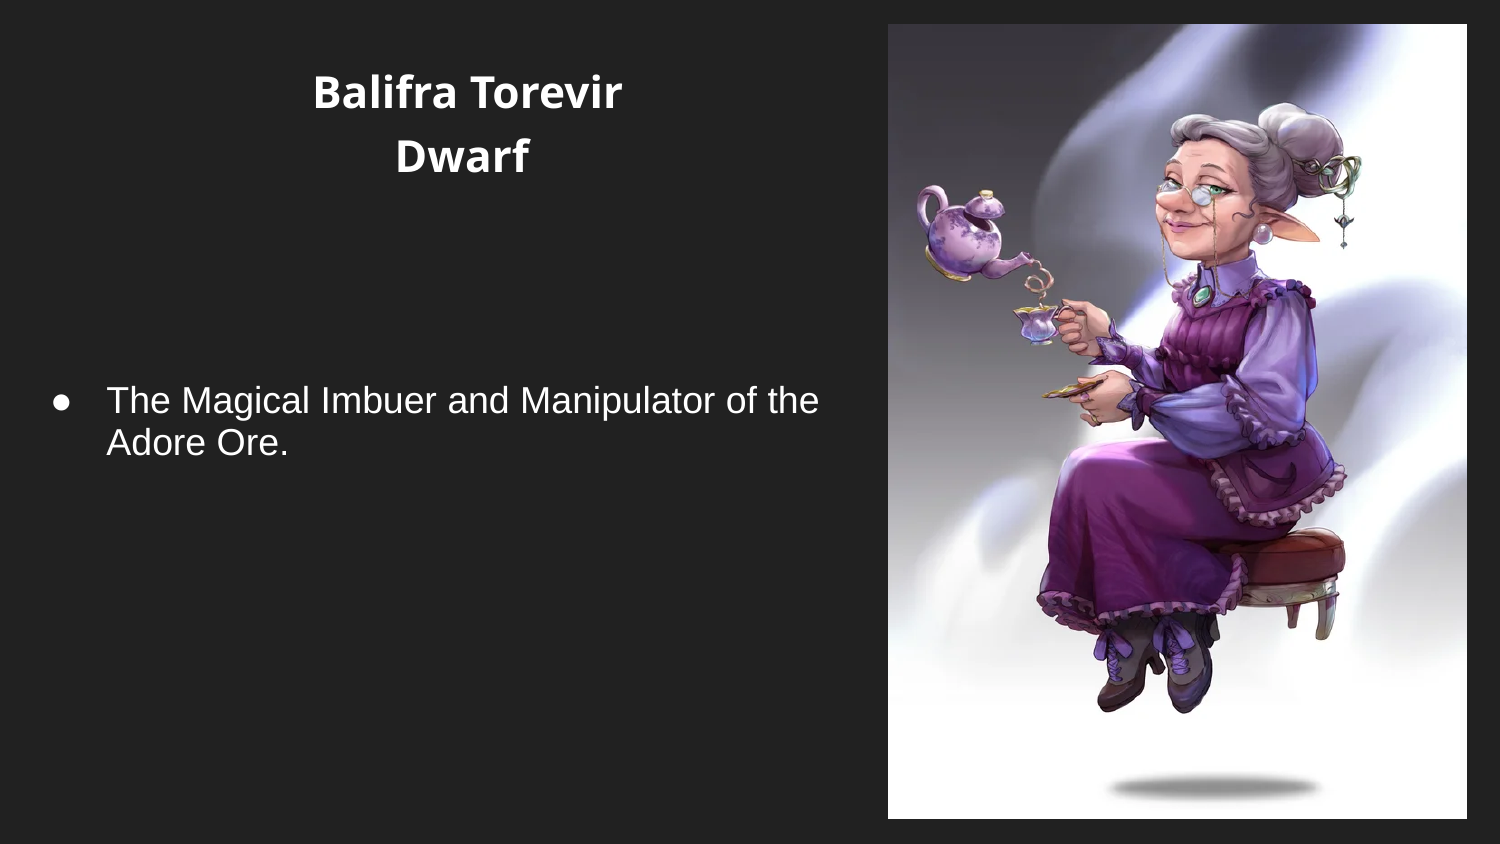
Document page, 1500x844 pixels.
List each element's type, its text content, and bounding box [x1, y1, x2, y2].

text_box Balifra Torevir Dwarf [78, 45, 857, 149]
text_box The Magical Imbuer and Manipulator of the Adore Ore. [16, 149, 857, 694]
picture [888, 24, 1467, 819]
